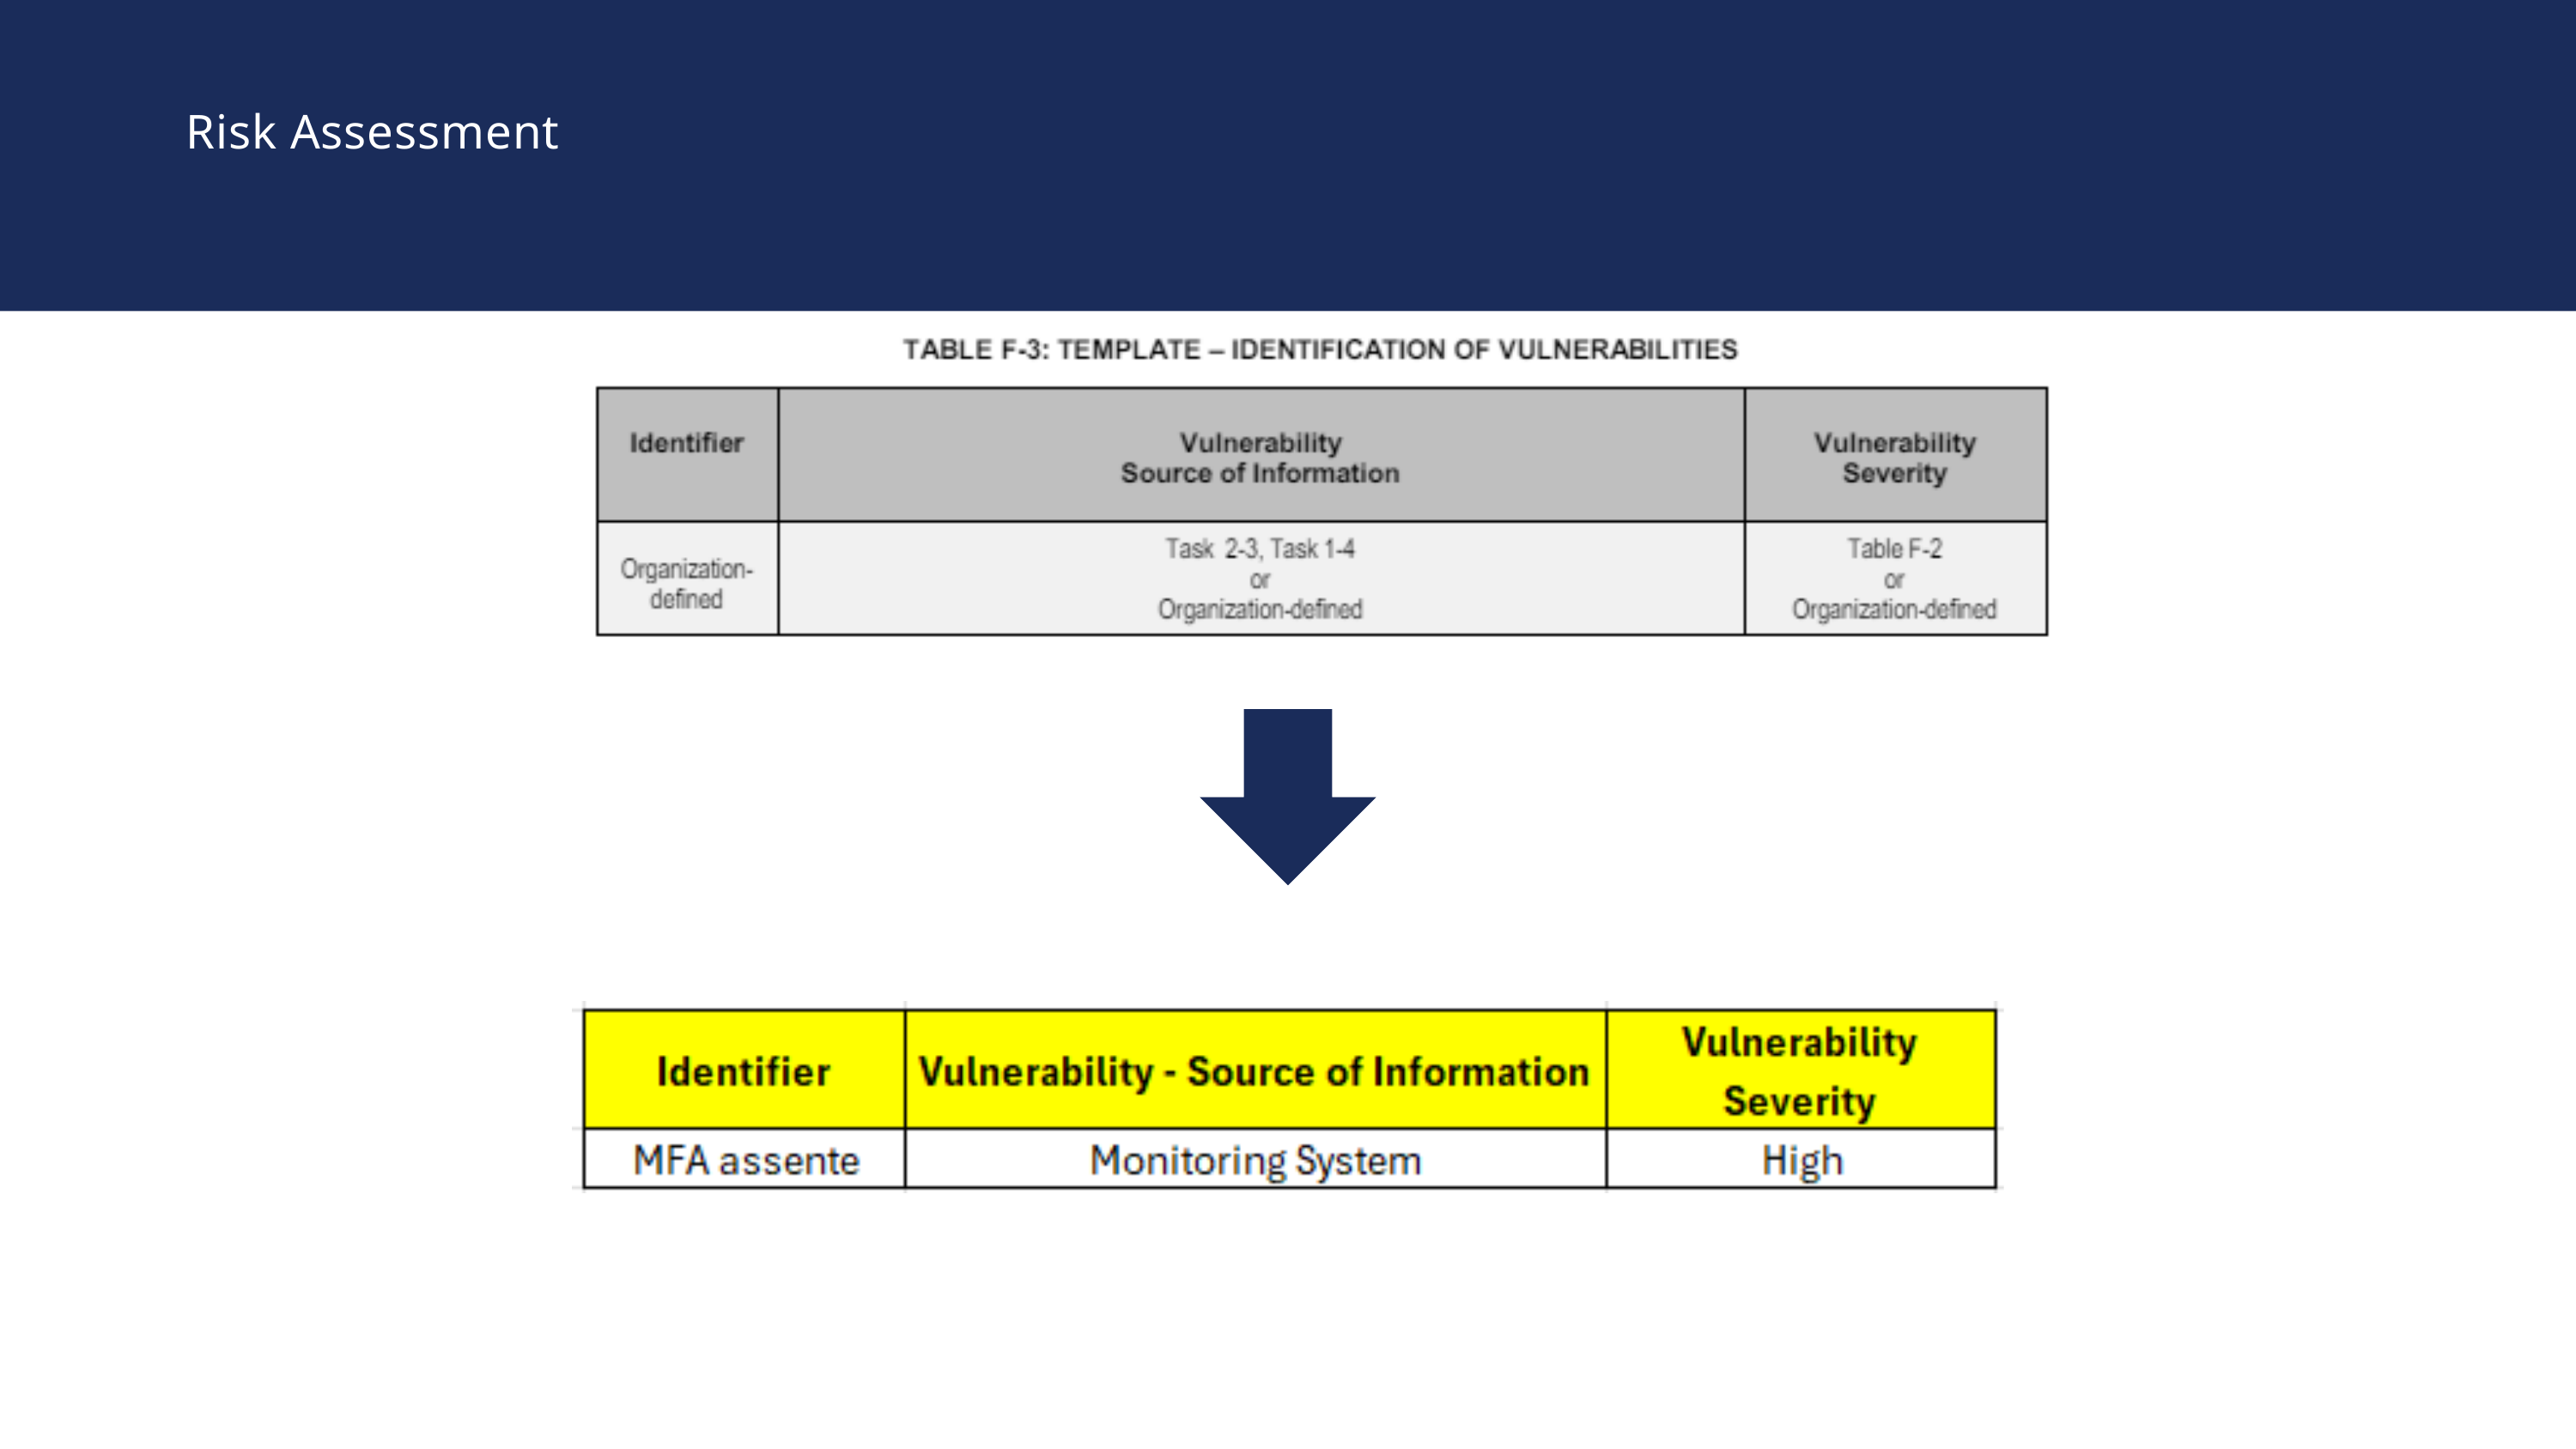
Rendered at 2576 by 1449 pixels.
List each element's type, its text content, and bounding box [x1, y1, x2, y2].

text_box [0, 0, 2576, 312]
text_box [572, 1001, 2004, 1193]
text_box [569, 327, 2062, 640]
text_box Risk Assessment [185, 92, 1316, 159]
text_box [1199, 708, 1376, 886]
